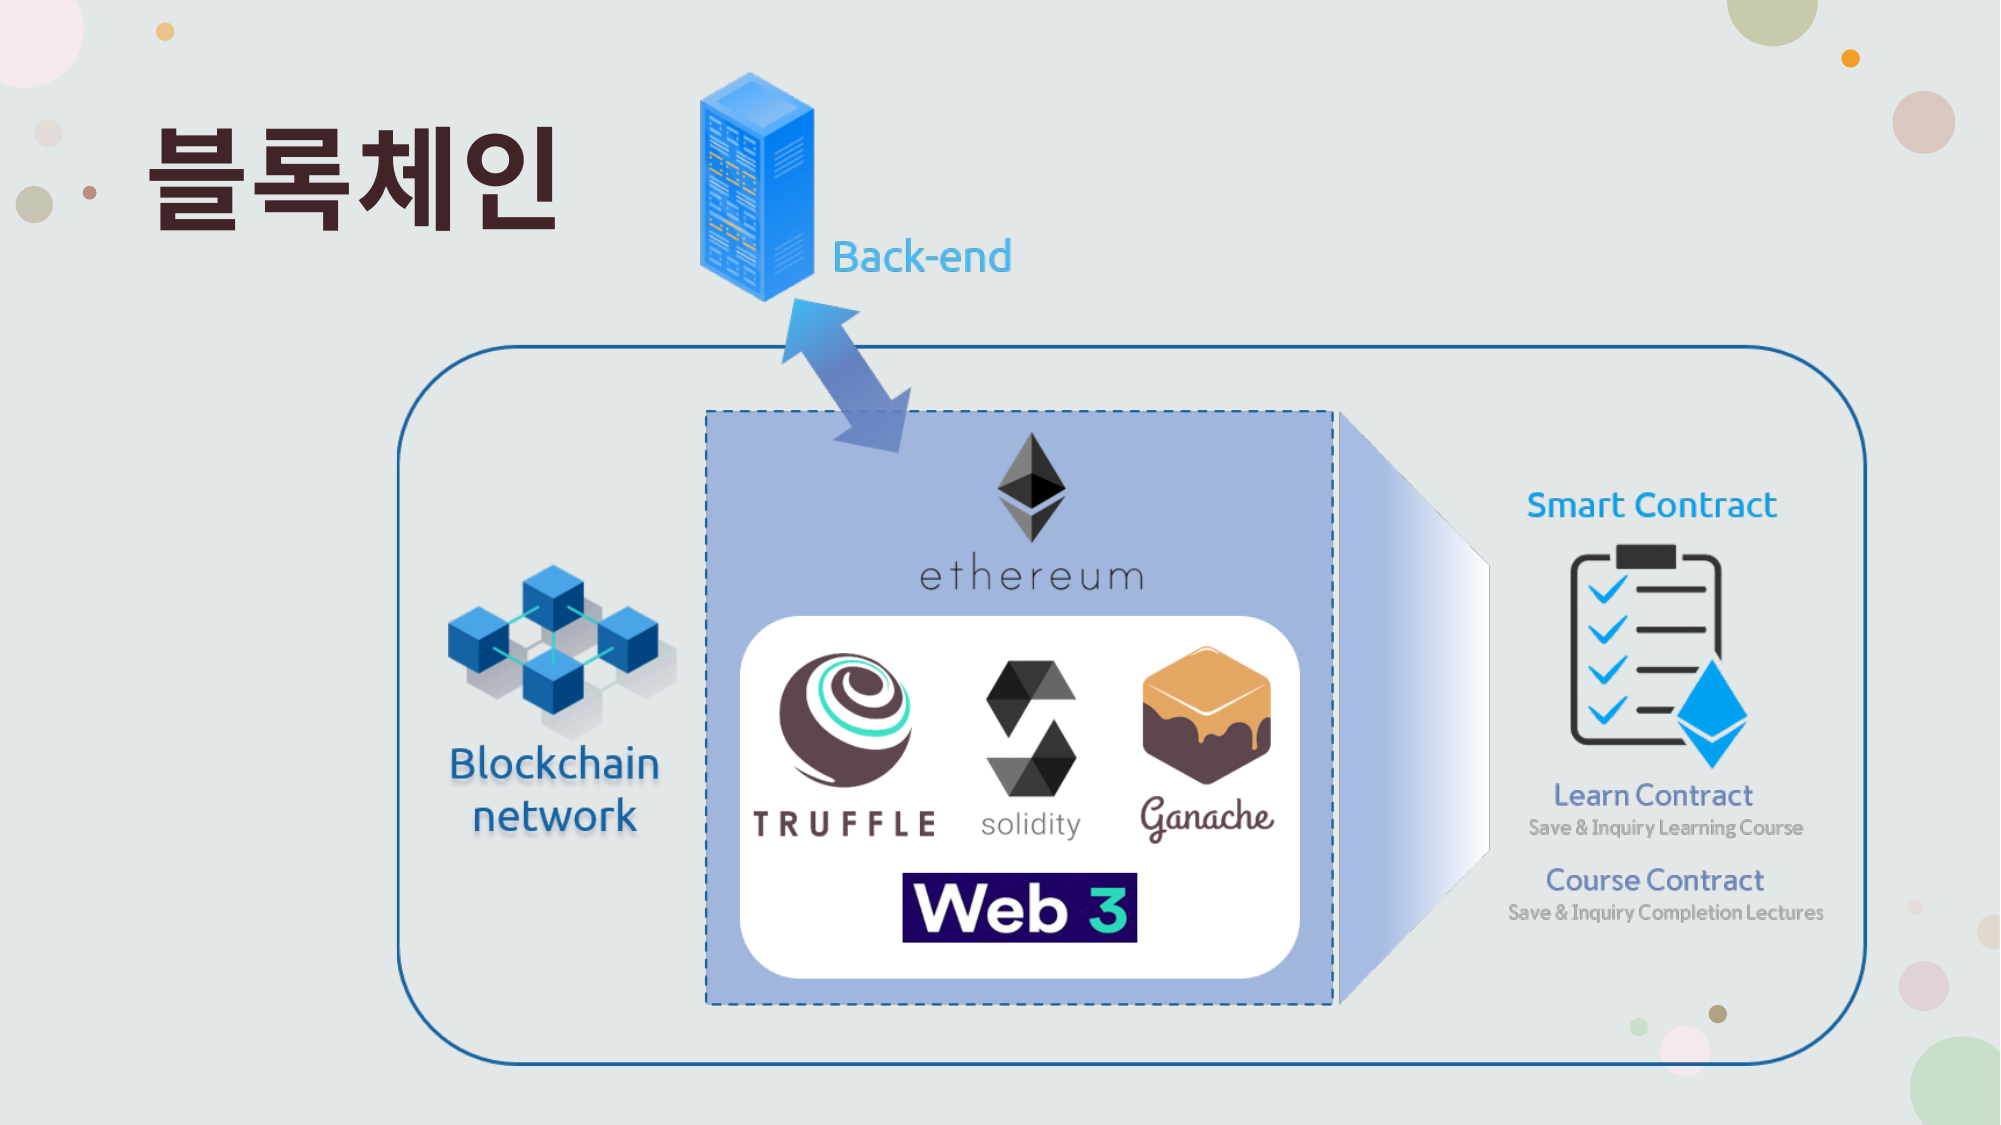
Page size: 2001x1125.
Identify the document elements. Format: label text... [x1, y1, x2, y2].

title 블록체인 [1873, 59, 1877, 278]
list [396, 59, 1873, 1066]
title 블록체인 [127, 59, 396, 278]
